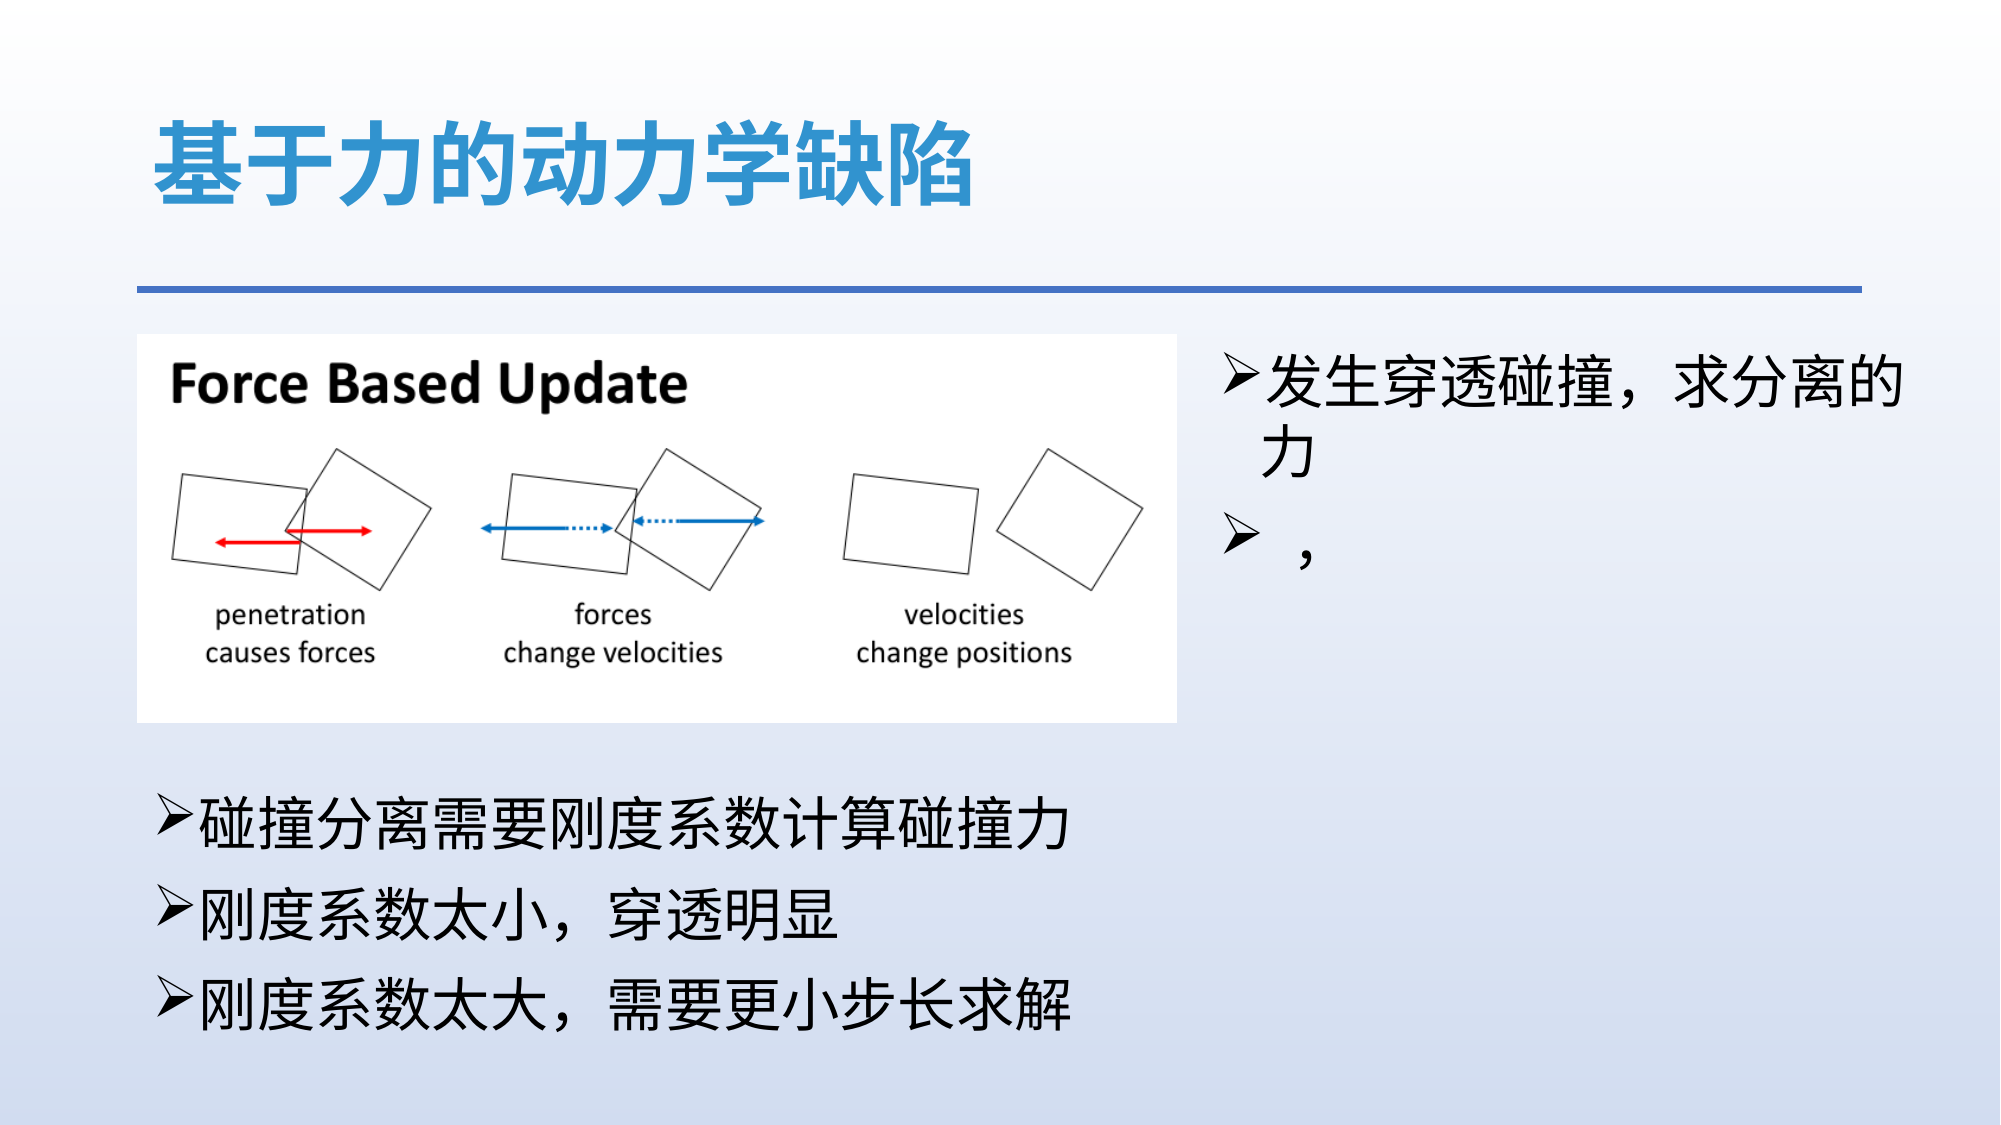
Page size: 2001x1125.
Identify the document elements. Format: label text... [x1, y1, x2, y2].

picture [137, 334, 1177, 723]
title 基于力的动力学缺陷 [137, 59, 1863, 278]
list 碰撞分离需要刚度系数计算碰撞力 刚度系数太小，穿透明显 刚度系数太大，需要更小步长求解 [137, 779, 1177, 1084]
text_box [1203, 338, 1863, 715]
